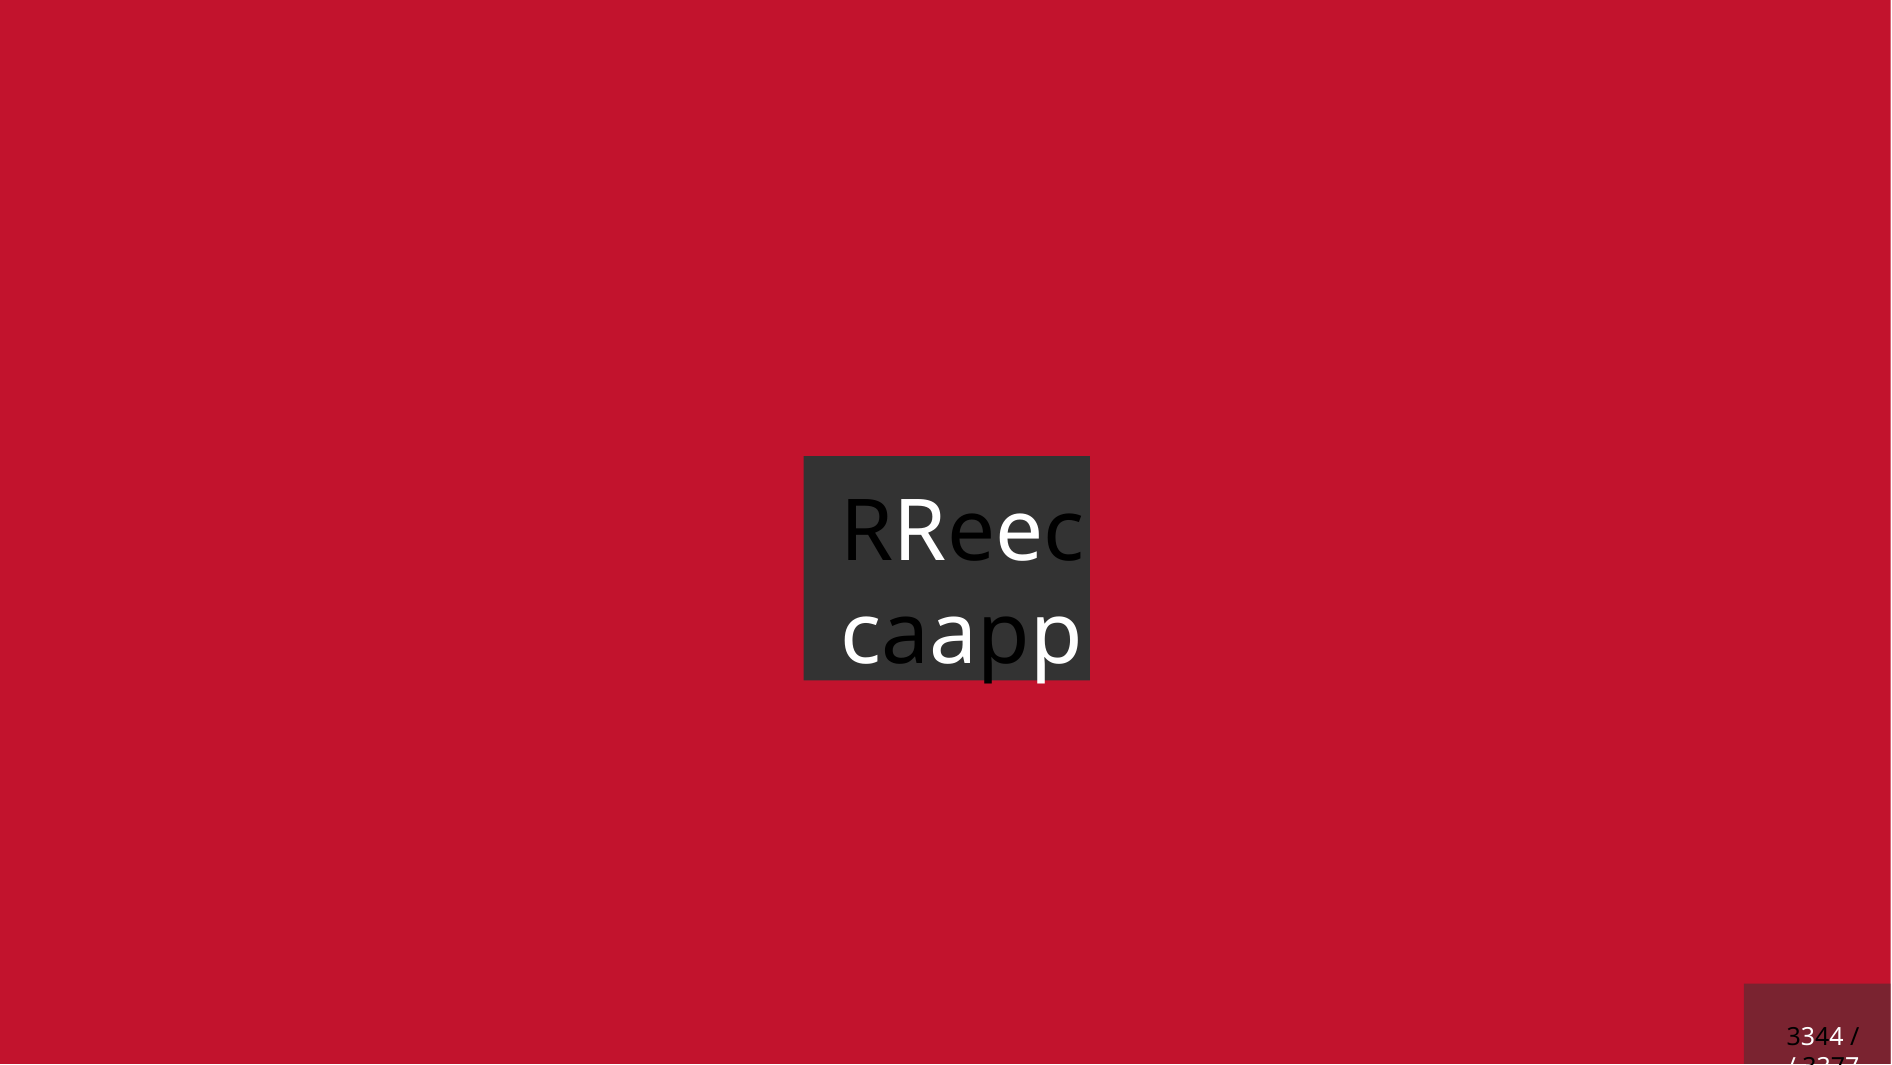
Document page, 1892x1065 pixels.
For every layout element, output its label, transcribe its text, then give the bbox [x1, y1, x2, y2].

text_box [1743, 983, 1891, 1064]
title RReeccaapp [803, 456, 1090, 681]
text_box 3344 // 3377 [1784, 1020, 1868, 1065]
